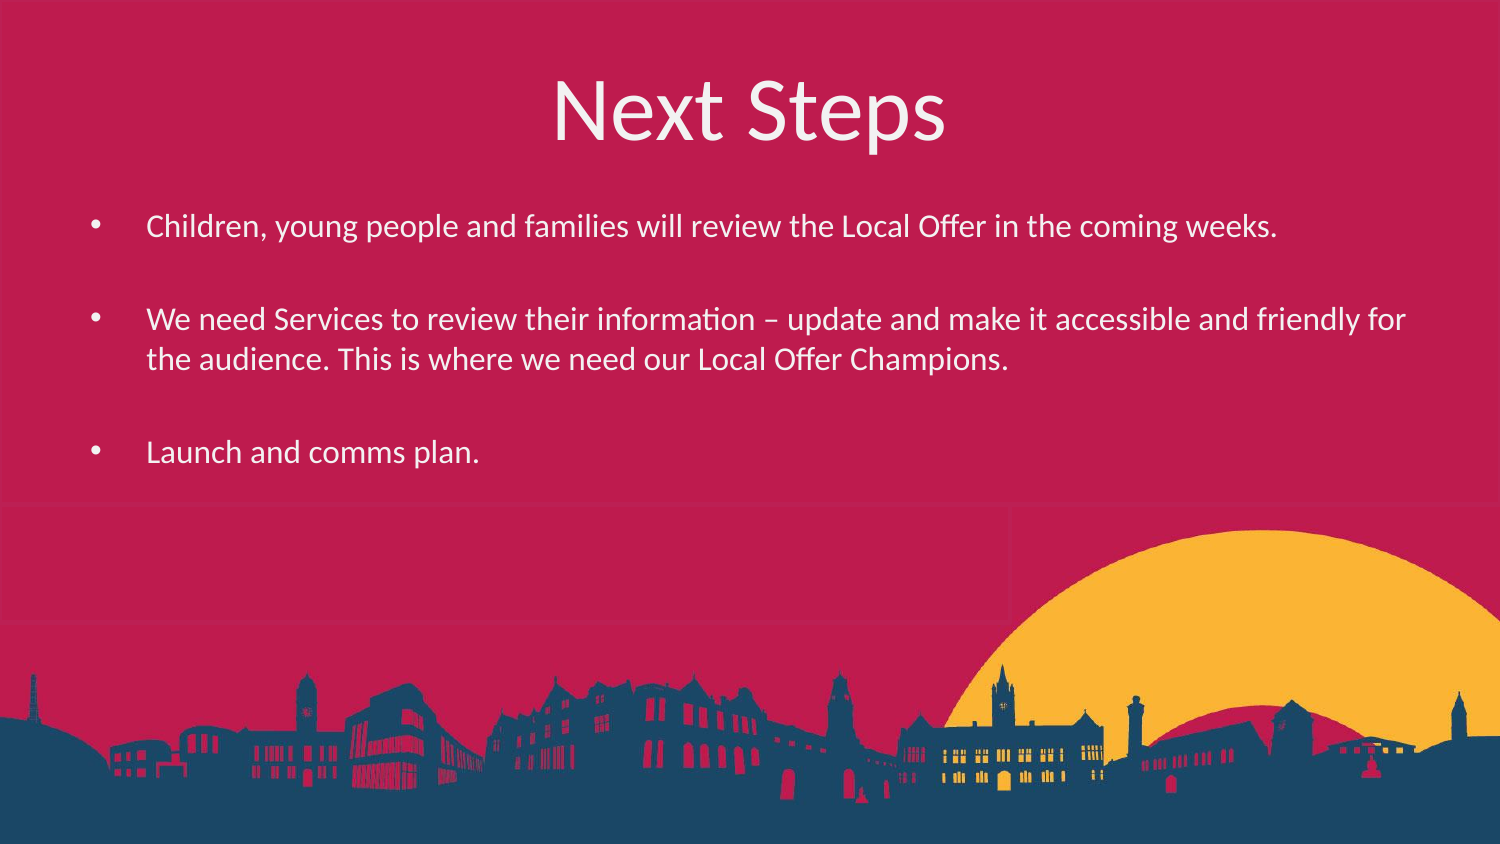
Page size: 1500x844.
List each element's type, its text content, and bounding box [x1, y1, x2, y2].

list Children, young people and families will review the Local Offer in the coming weeks. We need Services to review their information – update and make it accessible and friendly for the audience. This is where we need our Local Offer Champions. Launch and comms plan. [75, 196, 1425, 754]
title Next Steps [75, 33, 1425, 175]
picture [0, 507, 1500, 844]
